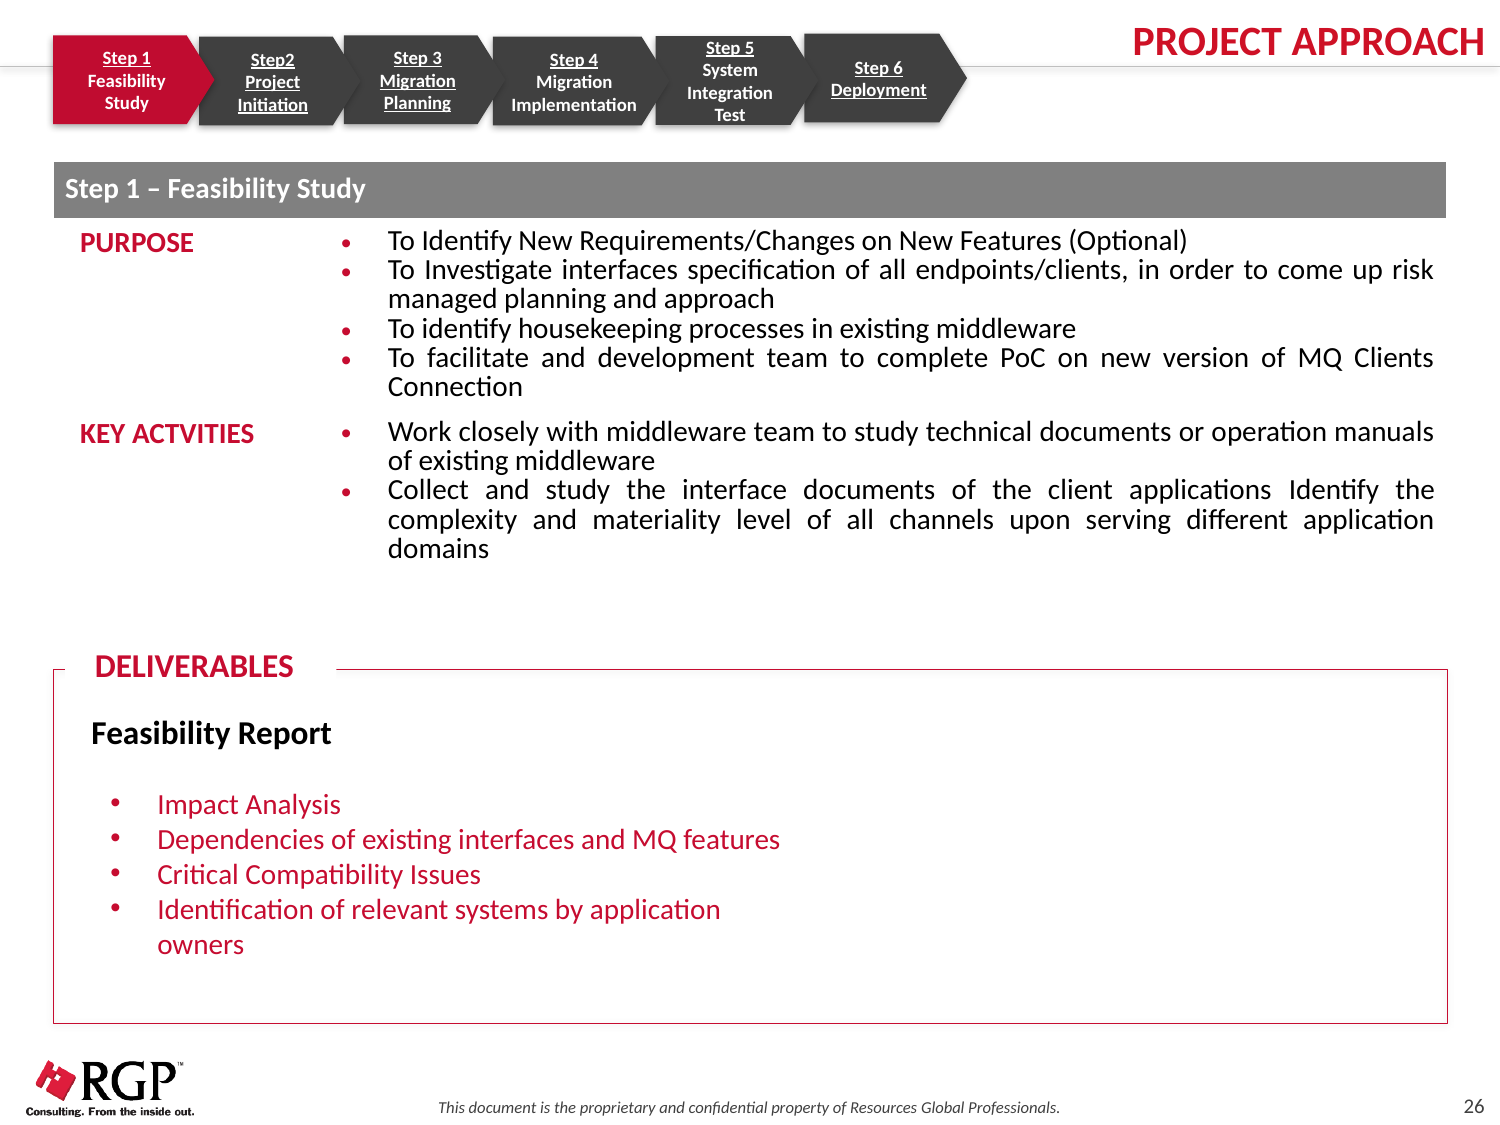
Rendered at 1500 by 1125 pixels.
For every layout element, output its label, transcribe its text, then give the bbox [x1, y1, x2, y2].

text_box DELIVERABLES [65, 645, 337, 692]
table_cell Work closely with middleware team to study technical documents or operation manuals of existing middleware Collect and study the interface documents of the client applications Identify the complexity and materiality level of all channels upon serving different application domains [330, 413, 1446, 668]
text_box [52, 33, 968, 126]
text_box [52, 668, 1448, 1024]
table_cell PURPOSE [54, 224, 328, 411]
text_box Feasibility Report [76, 704, 739, 759]
table_cell To Identify New Requirements/Changes on New Features (Optional) To Investigate interfaces specification of all endpoints/clients, in order to come up risk managed planning and approach To identify housekeeping processes in existing middleware To facilitate and development team to complete PoC on new version of MQ Clients Connection [330, 224, 1446, 411]
picture [26, 1060, 194, 1117]
table_header Step 1 – Feasibility Study [54, 162, 1446, 218]
table_cell KEY ACTVITIES [54, 413, 328, 667]
list PROJECT APPROACH [601, 3, 1500, 67]
